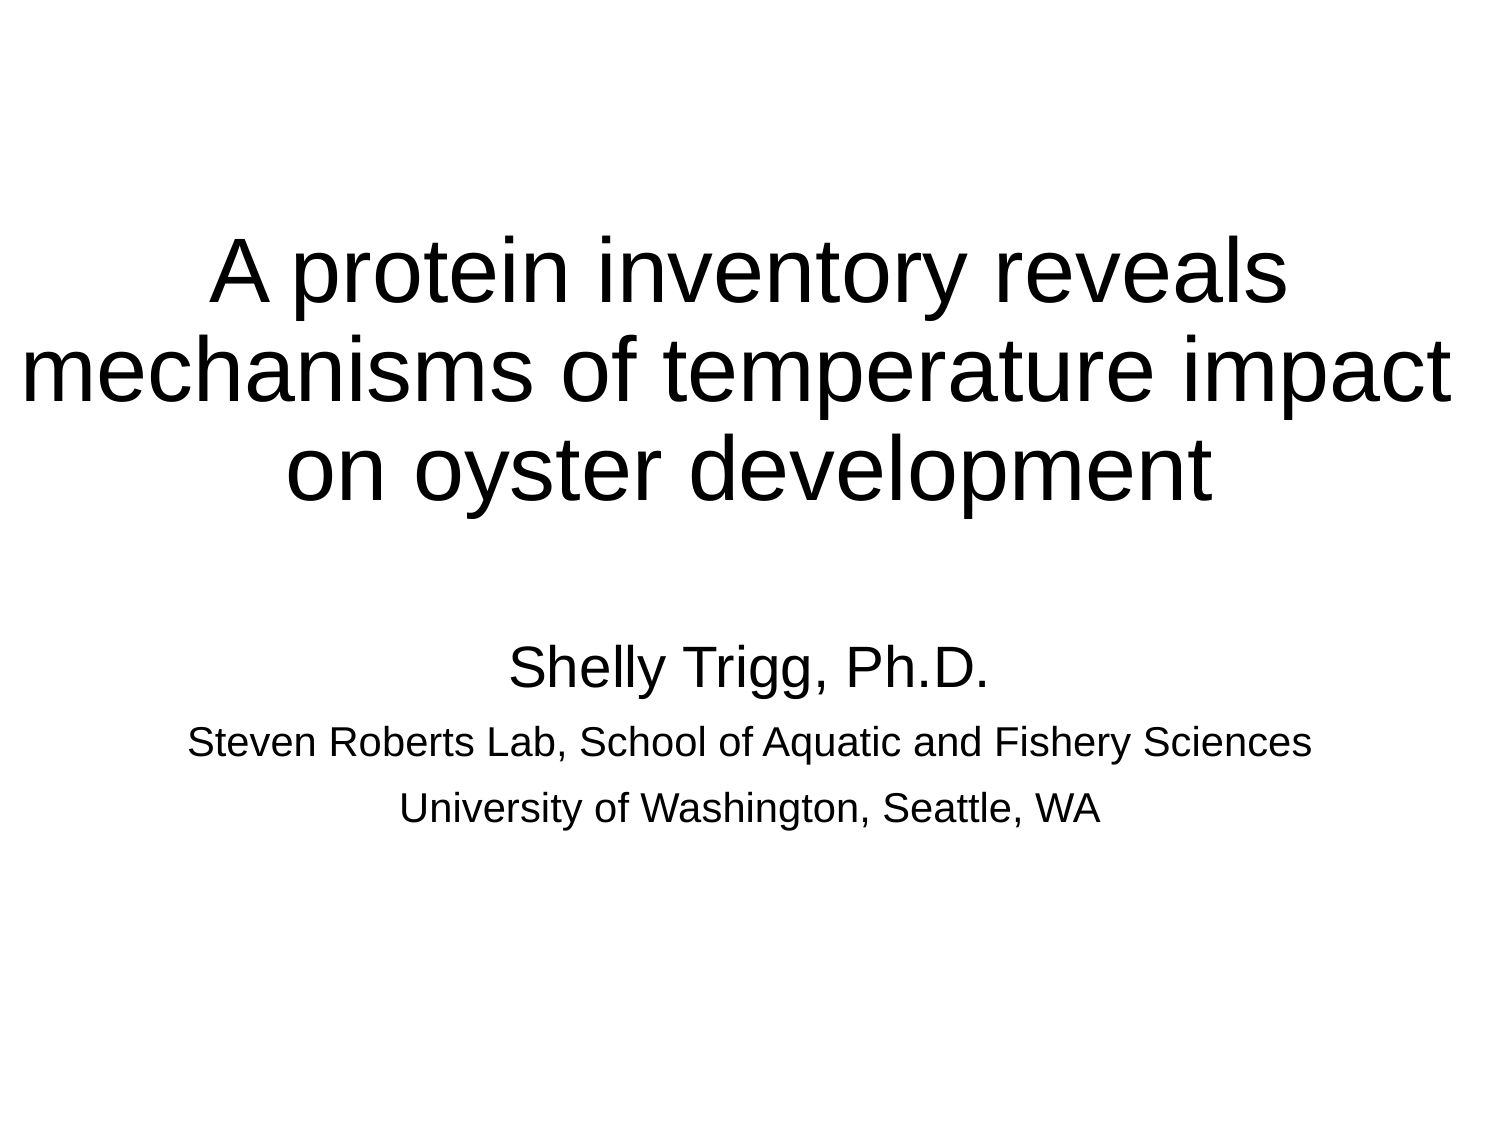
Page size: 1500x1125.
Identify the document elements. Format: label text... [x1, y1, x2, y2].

subtitle Shelly Trigg, Ph.D. Steven Roberts Lab, School of Aquatic and Fishery Sciences University of Washington, Seattle, WA [56, 629, 1444, 902]
title A protein inventory reveals mechanisms of temperature impact on oyster development [0, 136, 1500, 528]
